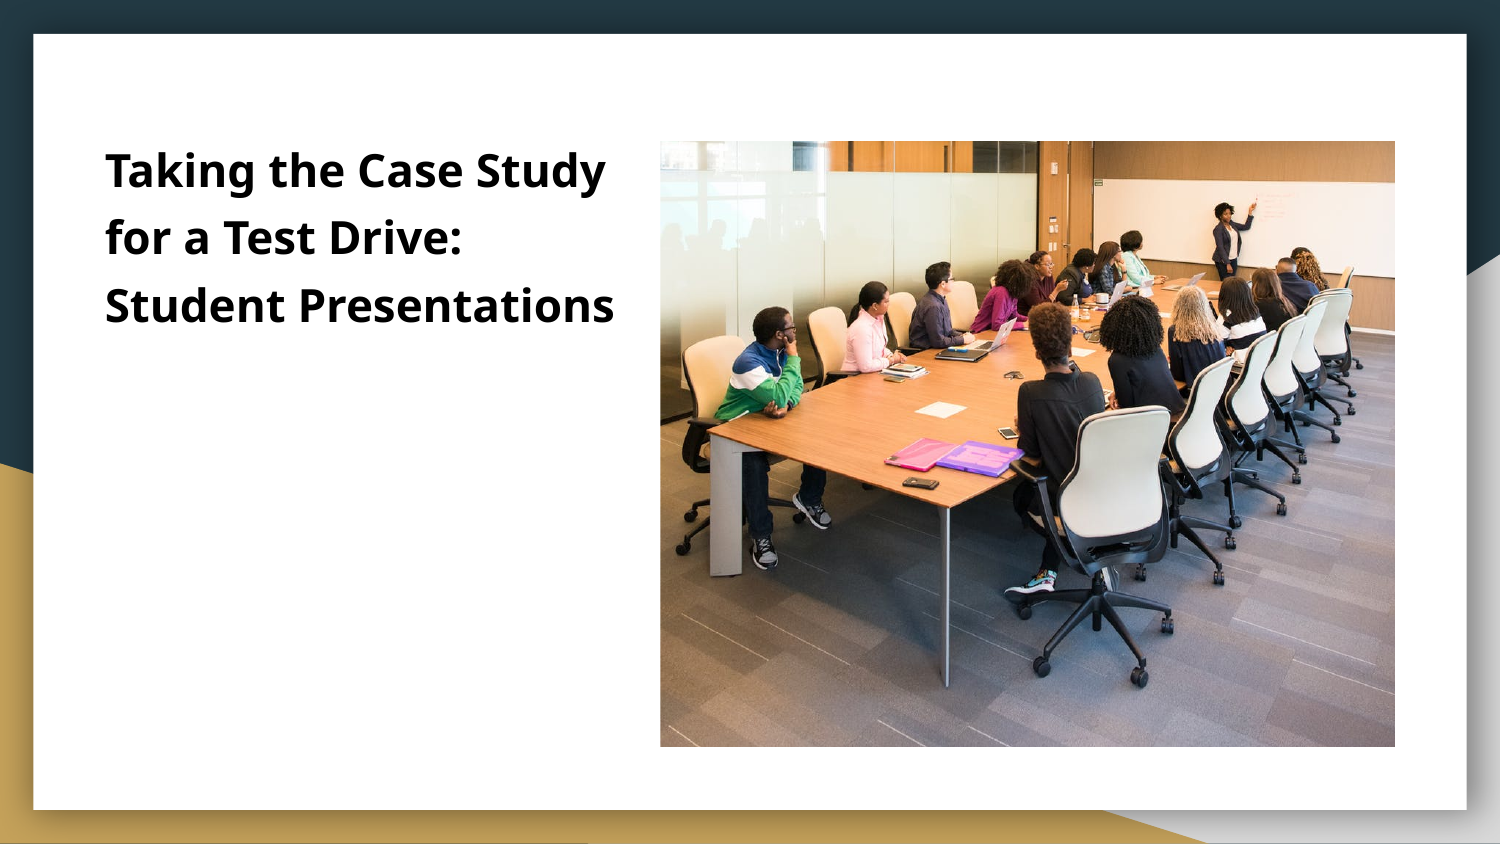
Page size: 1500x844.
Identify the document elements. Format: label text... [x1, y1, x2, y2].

title Taking the Case Study for a Test Drive: Student Presentations [89, 126, 648, 433]
picture [660, 141, 1396, 747]
